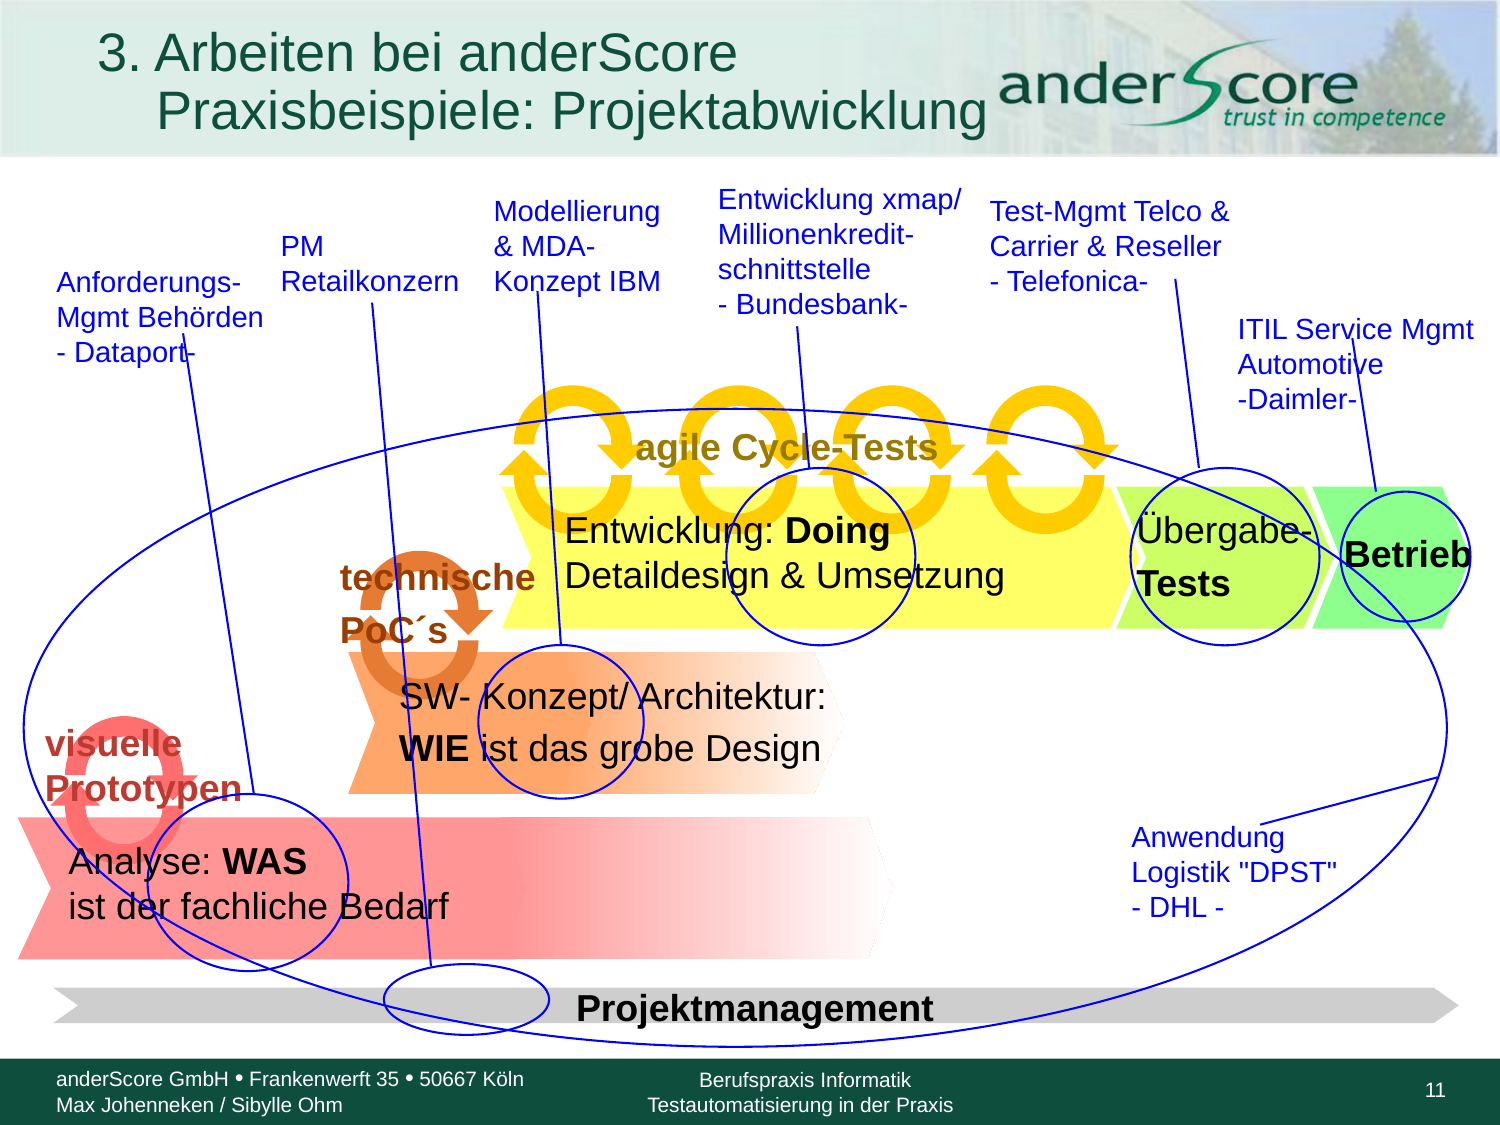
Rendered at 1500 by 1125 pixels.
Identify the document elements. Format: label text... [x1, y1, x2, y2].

text_box Test-Mgmt Telco & Carrier & Reseller - Telefonica- [974, 184, 1294, 256]
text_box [360, 550, 479, 700]
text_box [17, 817, 35, 960]
text_box [517, 385, 623, 424]
text_box ITIL Service Mgmt Automotive -Daimler- [1222, 302, 1500, 374]
text_box agile Cycle-Tests [886, 415, 963, 425]
text_box [988, 385, 1120, 456]
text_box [1311, 486, 1500, 629]
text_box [1116, 486, 1310, 629]
picture [0, 0, 1500, 157]
text_box [1046, 987, 1459, 1024]
text_box PM Retailkonzern [265, 220, 478, 291]
text_box [842, 385, 944, 415]
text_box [353, 817, 893, 960]
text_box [29, 710, 35, 866]
text_box [24, 671, 35, 715]
text_box Projektmanagement [560, 1038, 684, 1047]
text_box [40, 255, 349, 972]
text_box [53, 987, 404, 1024]
text_box Modellierung & MDA-Konzept IBM [478, 184, 691, 256]
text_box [353, 651, 845, 795]
text_box Entwicklung xmap/ Millionenkredit-schnittstelle - Bundesbank- [702, 172, 987, 244]
text_box [385, 1006, 507, 1035]
text_box [1181, 467, 1281, 485]
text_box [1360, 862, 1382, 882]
title 3. Arbeiten bei anderScore Praxisbeispiele: Projektabwicklung [81, 24, 1039, 141]
text_box [296, 408, 1447, 1047]
text_box [691, 385, 786, 409]
text_box Projektmanagement [786, 1015, 1046, 1047]
